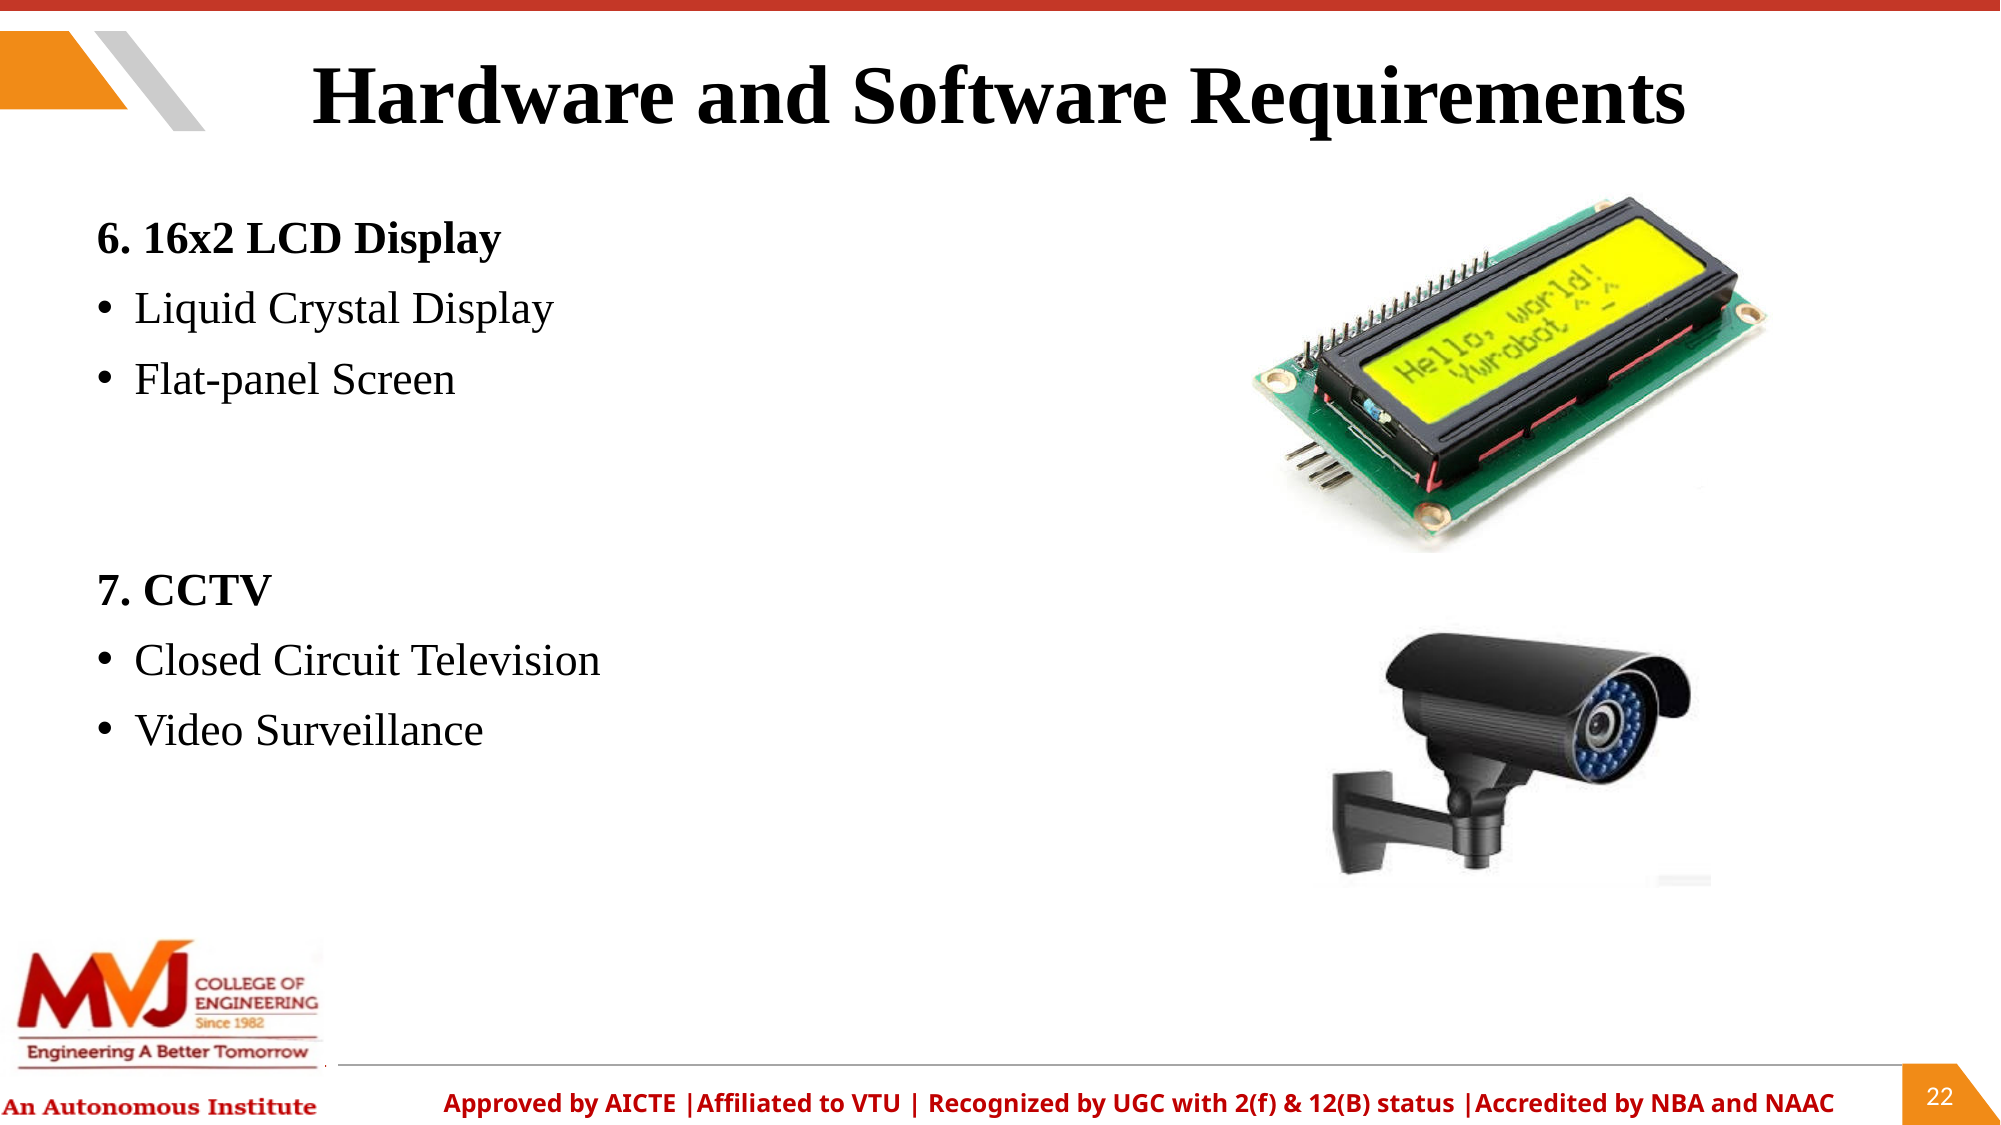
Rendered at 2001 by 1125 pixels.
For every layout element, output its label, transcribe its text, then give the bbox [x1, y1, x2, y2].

picture [0, 937, 325, 1125]
picture [1313, 614, 1711, 888]
text_box Hardware and Software Requirements [296, 32, 1703, 148]
text_box 6. 16x2 LCD Display Liquid Crystal Display Flat-panel Screen 7. CCTV Closed Circuit Television Video Surveillance [82, 206, 1918, 938]
text_box Approved by AICTE |Affiliated to VTU | Recognized by UGC with 2(f) & 12(B) status |Accredited by NBA and NAAC [407, 1079, 1873, 1125]
picture [1236, 176, 1780, 553]
